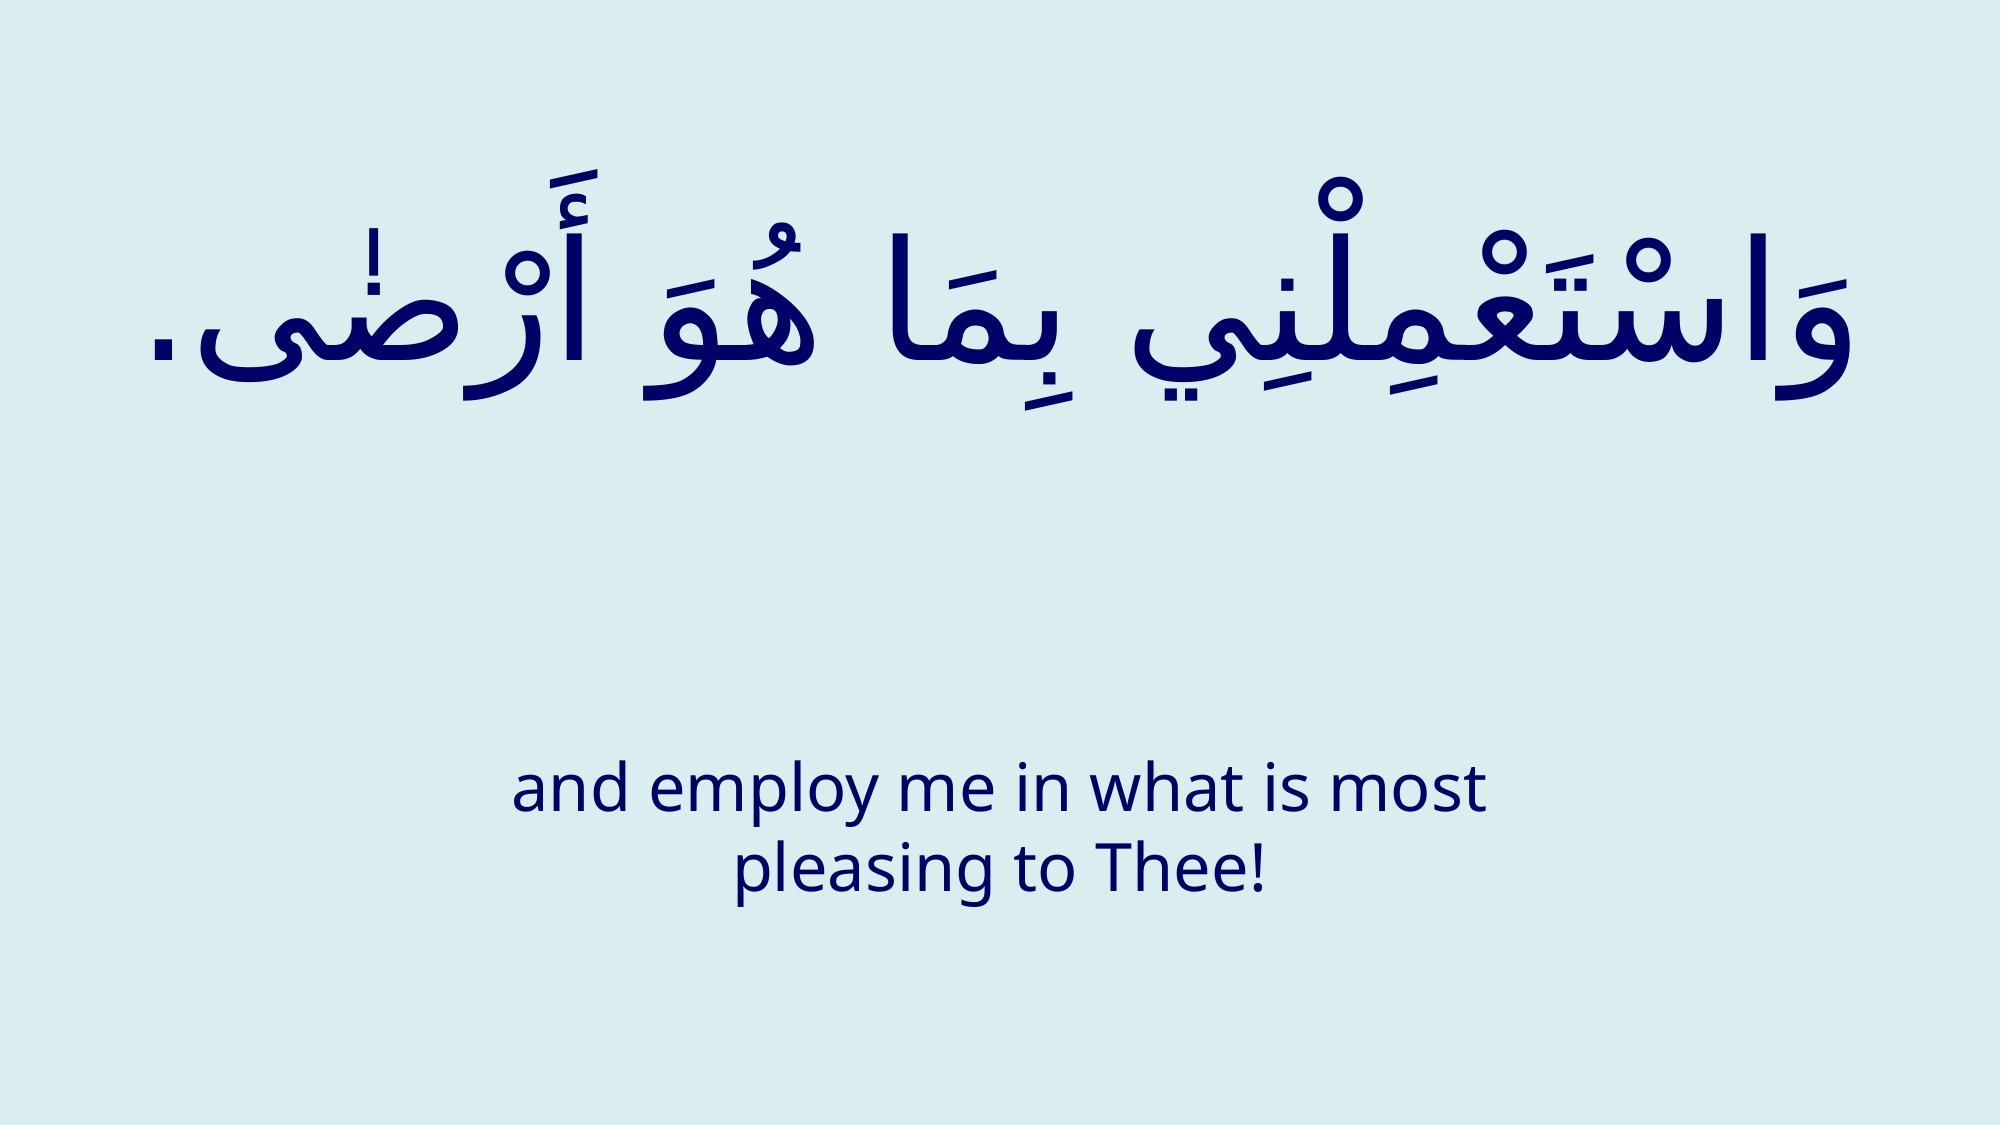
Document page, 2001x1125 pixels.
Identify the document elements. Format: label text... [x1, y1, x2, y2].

title وَاسْتَعْمِلْنِي بِمَا هُوَ أَرْضٰى. [0, 200, 2000, 388]
list and employ me in what is most pleasing to Thee! [356, 737, 1644, 1050]
